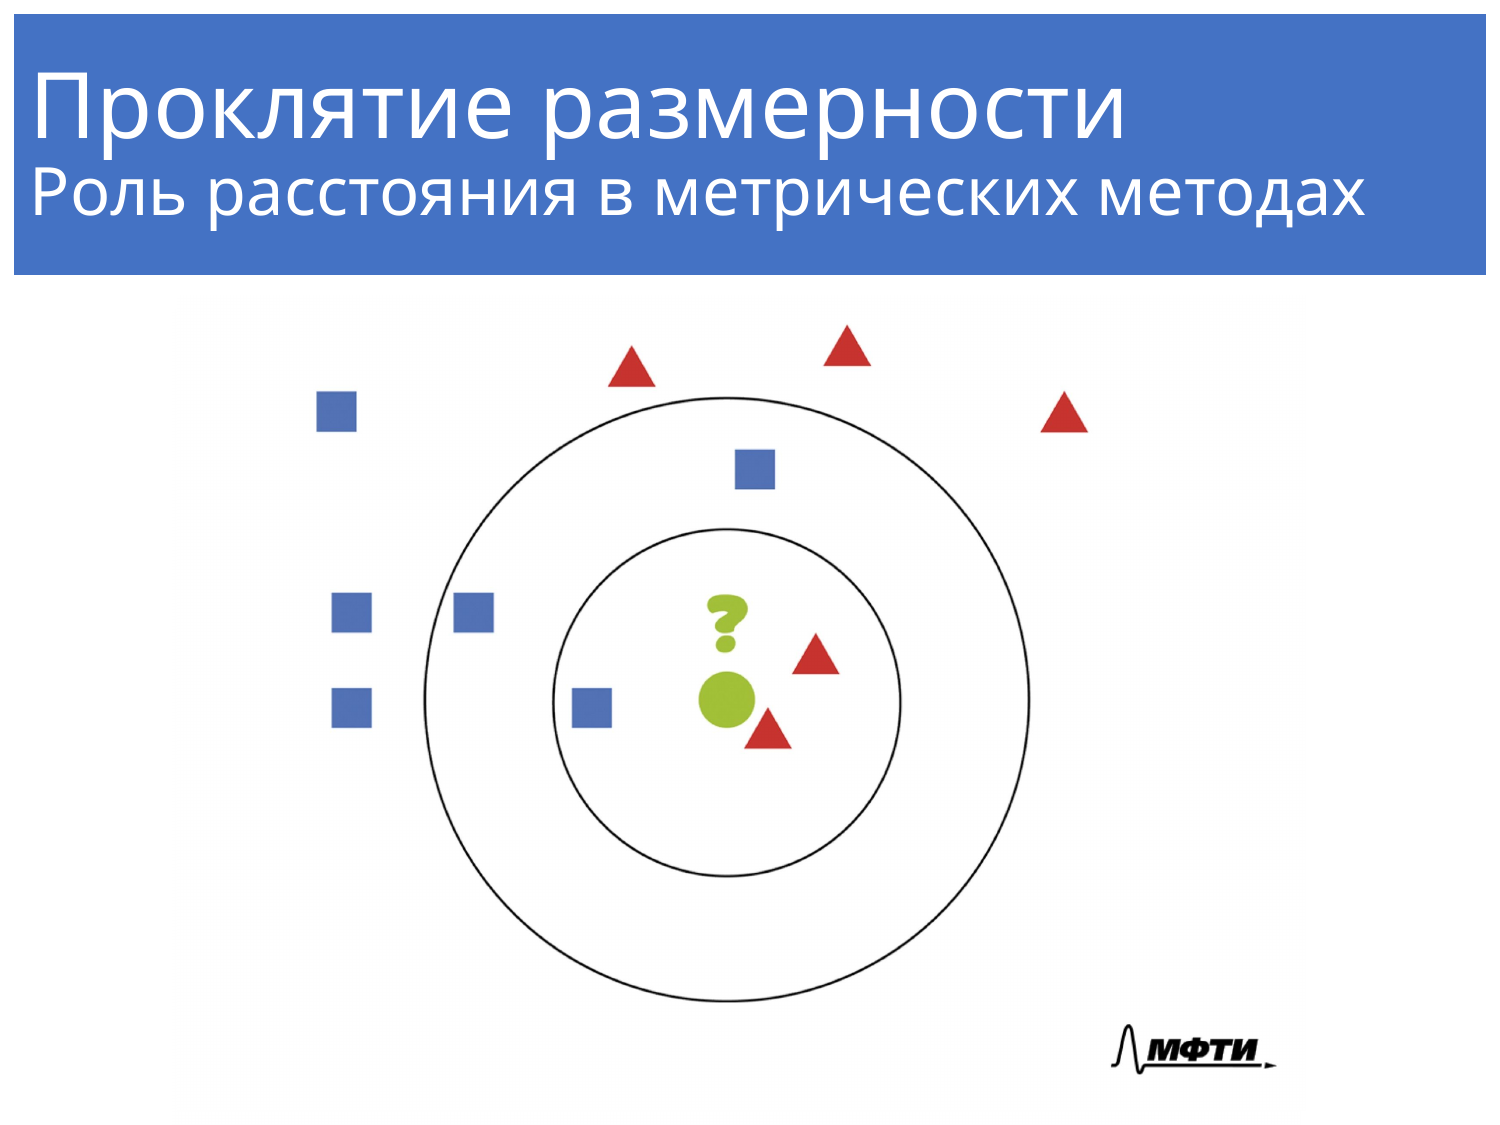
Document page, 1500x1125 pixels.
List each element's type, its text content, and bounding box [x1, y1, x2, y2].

title Проклятие размерности Роль расстояния в метрических методах [14, 14, 1486, 275]
picture [172, 295, 1306, 1125]
